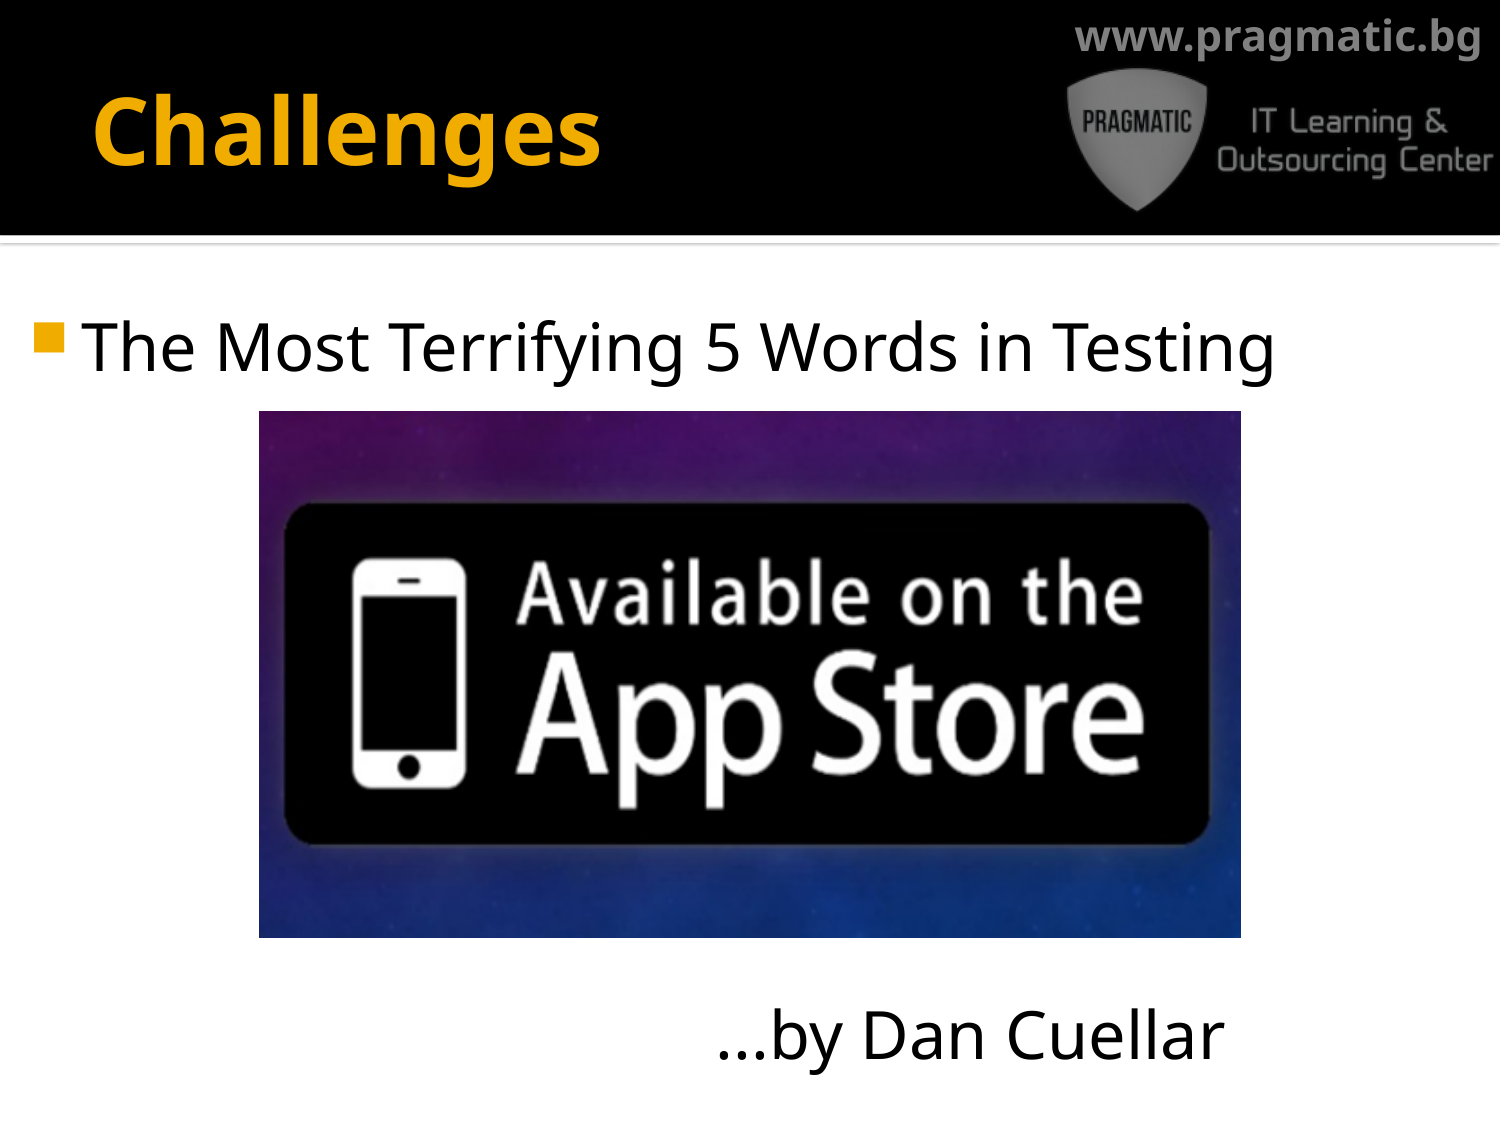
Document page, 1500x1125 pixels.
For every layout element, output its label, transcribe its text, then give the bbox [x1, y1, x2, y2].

picture [258, 411, 1242, 938]
title Challenges [75, 24, 1063, 231]
text_box ...by Dan Cuellar [259, 945, 1241, 1100]
picture [1063, 62, 1500, 217]
list The Most Terrifying 5 Words in Testing [0, 249, 1500, 488]
